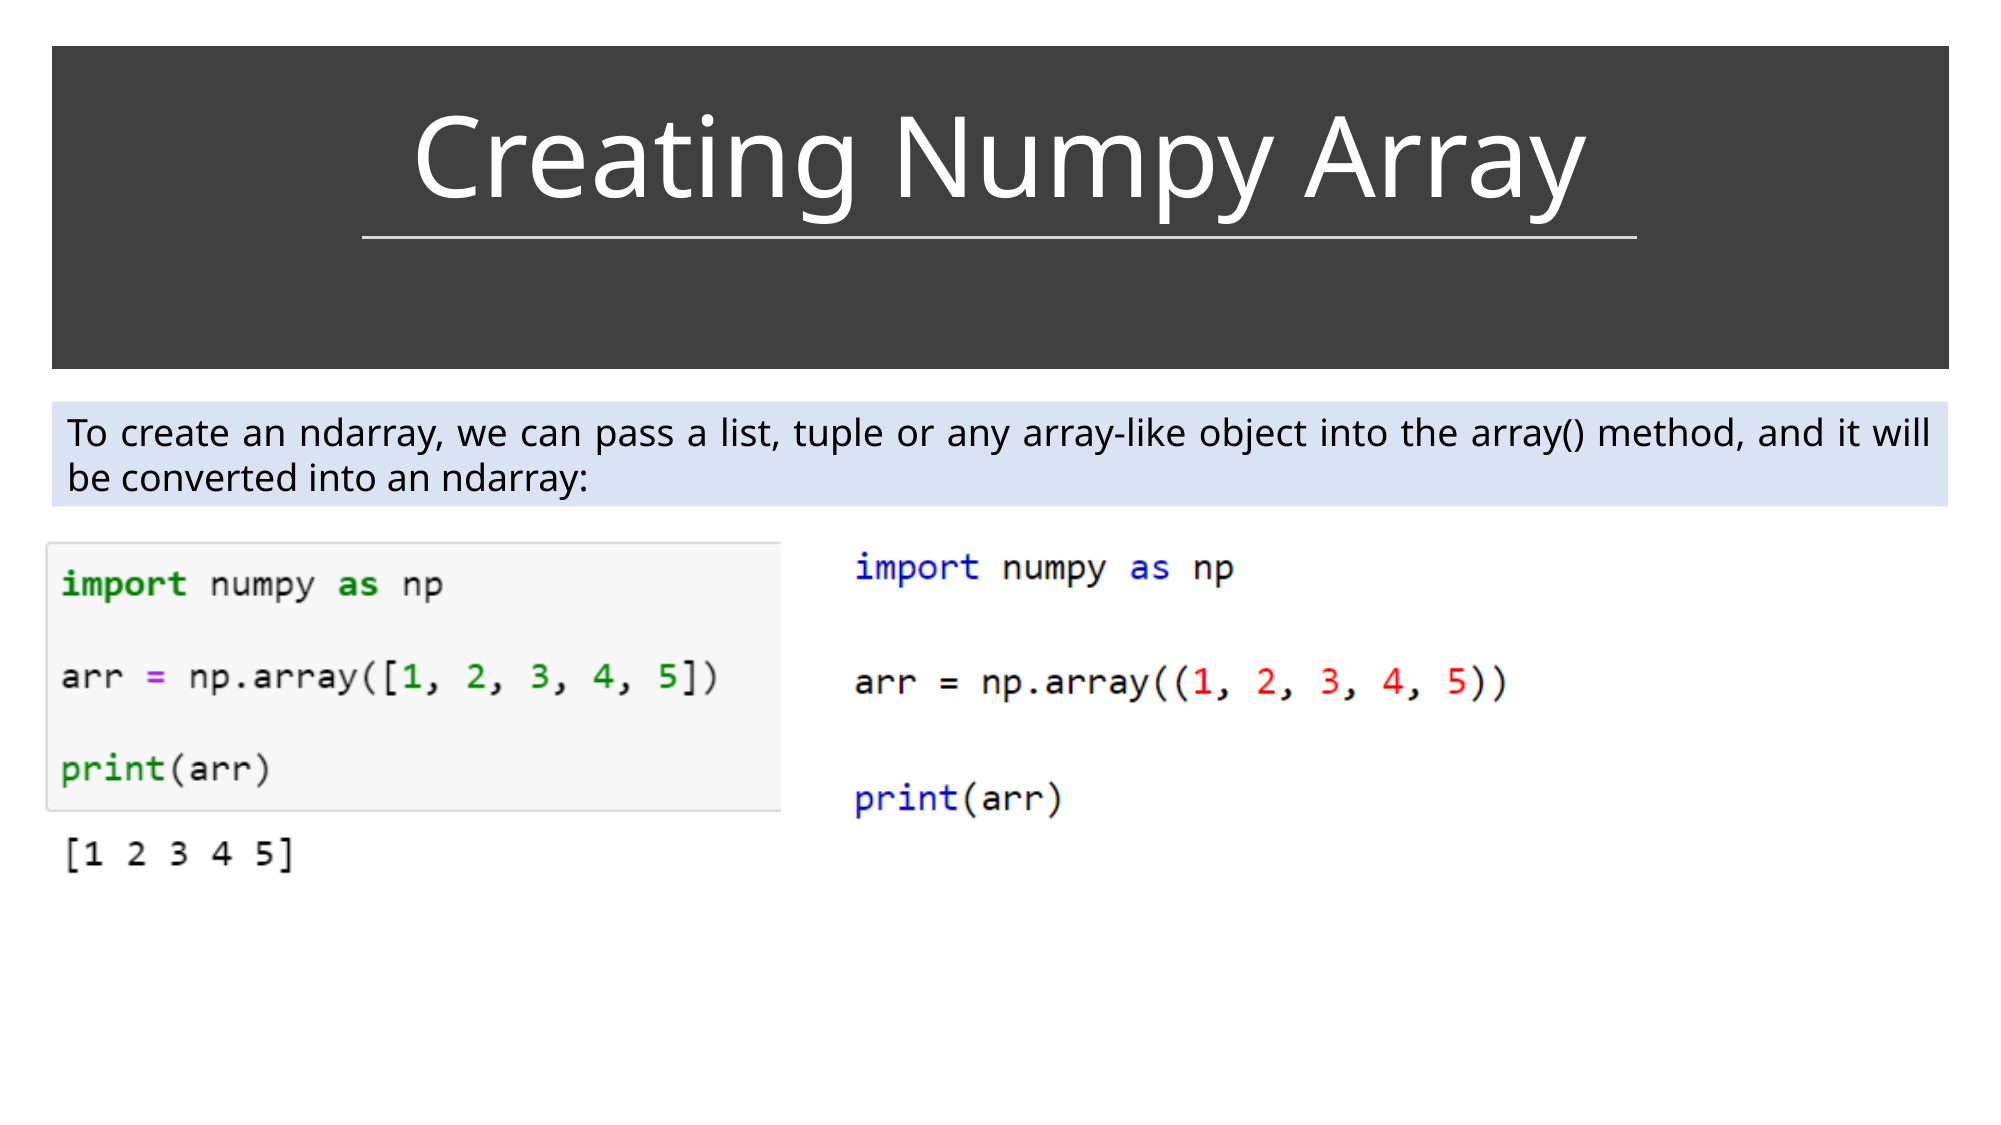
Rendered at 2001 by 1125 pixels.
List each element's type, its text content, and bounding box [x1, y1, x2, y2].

text_box To create an ndarray, we can pass a list, tuple or any array-like object into the array() method, and it will be converted into an ndarray: [52, 401, 1948, 507]
title Creating Numpy Array [86, 76, 1914, 230]
text_box [61, 55, 1939, 360]
picture [33, 535, 781, 888]
picture [835, 535, 1533, 831]
